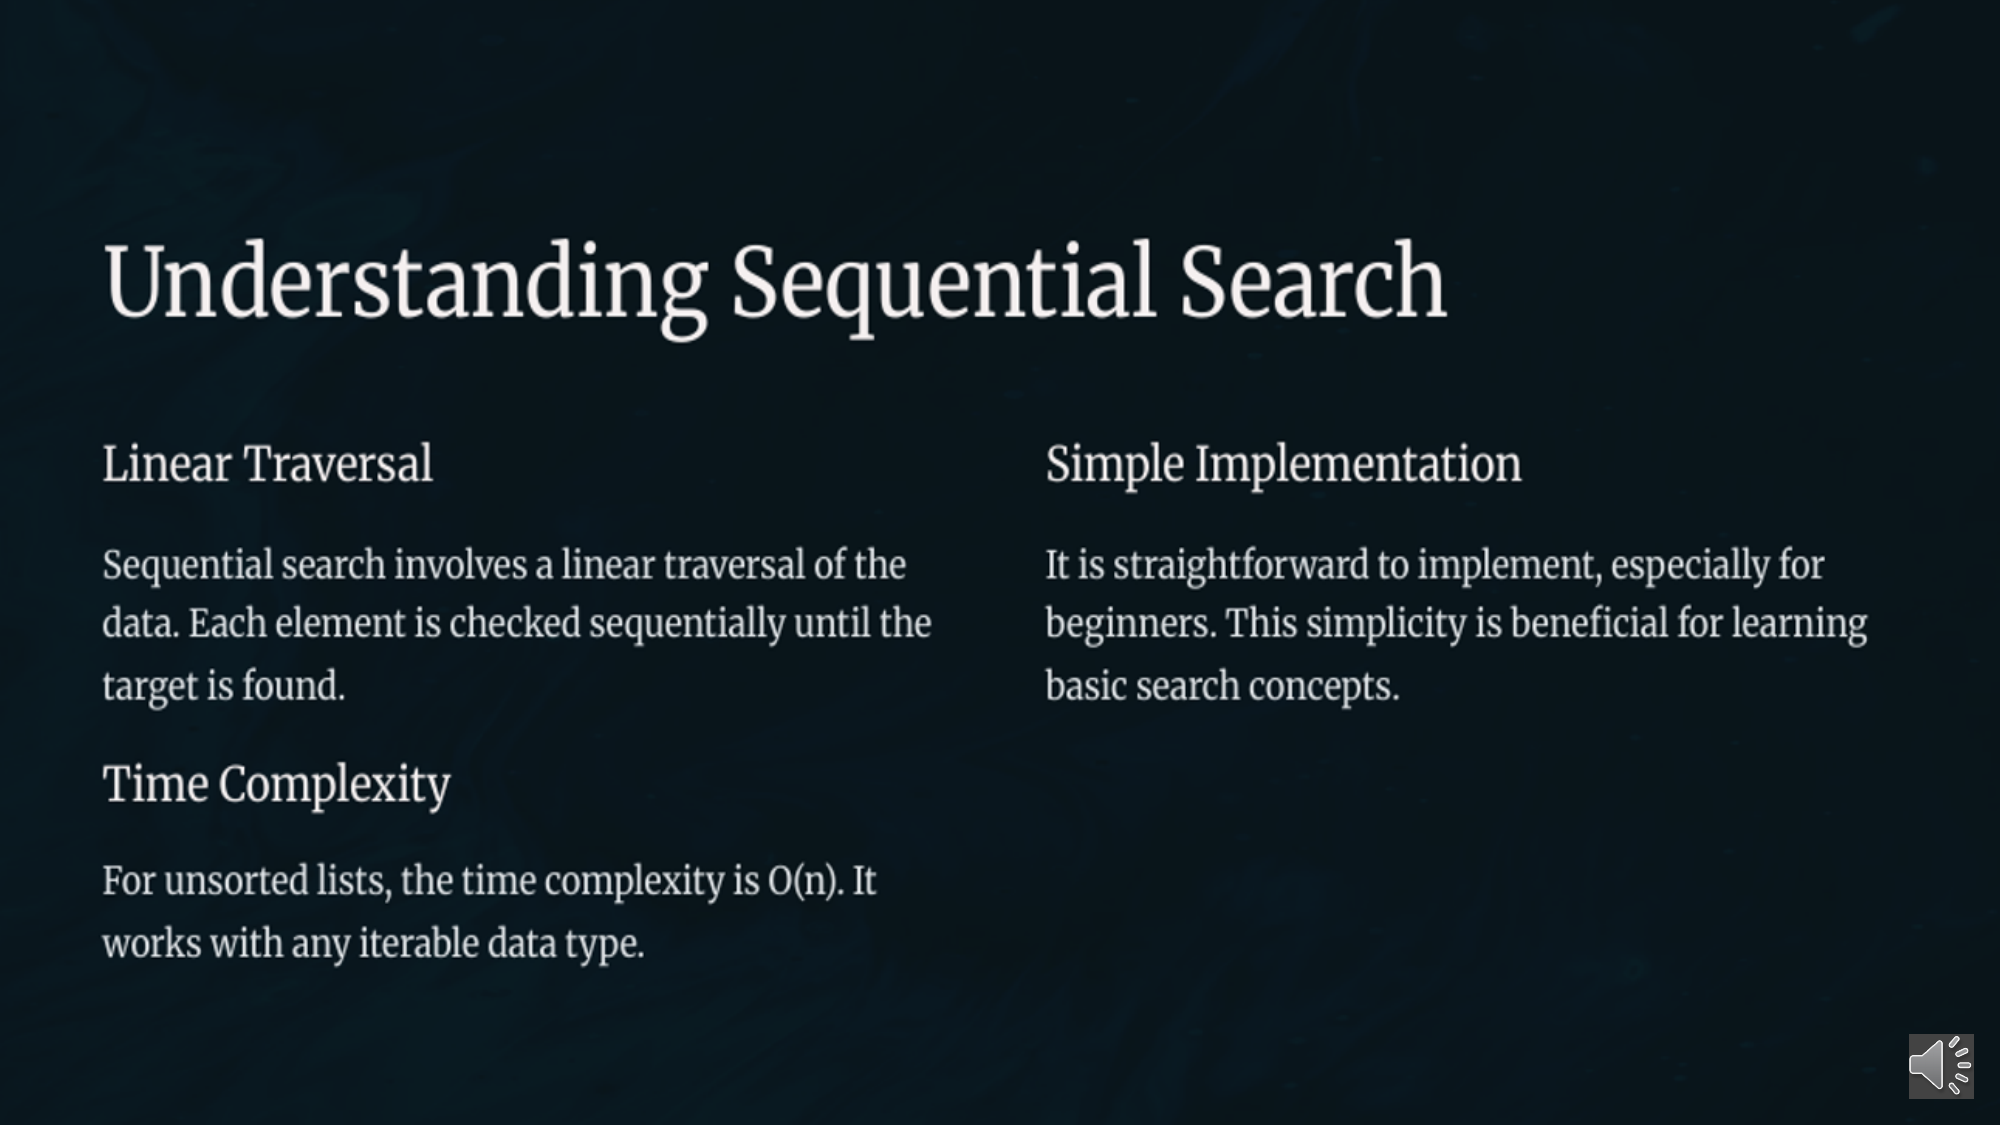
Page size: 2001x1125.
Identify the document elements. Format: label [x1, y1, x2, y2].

list [0, 0, 2000, 1125]
picture [1908, 1033, 1975, 1100]
